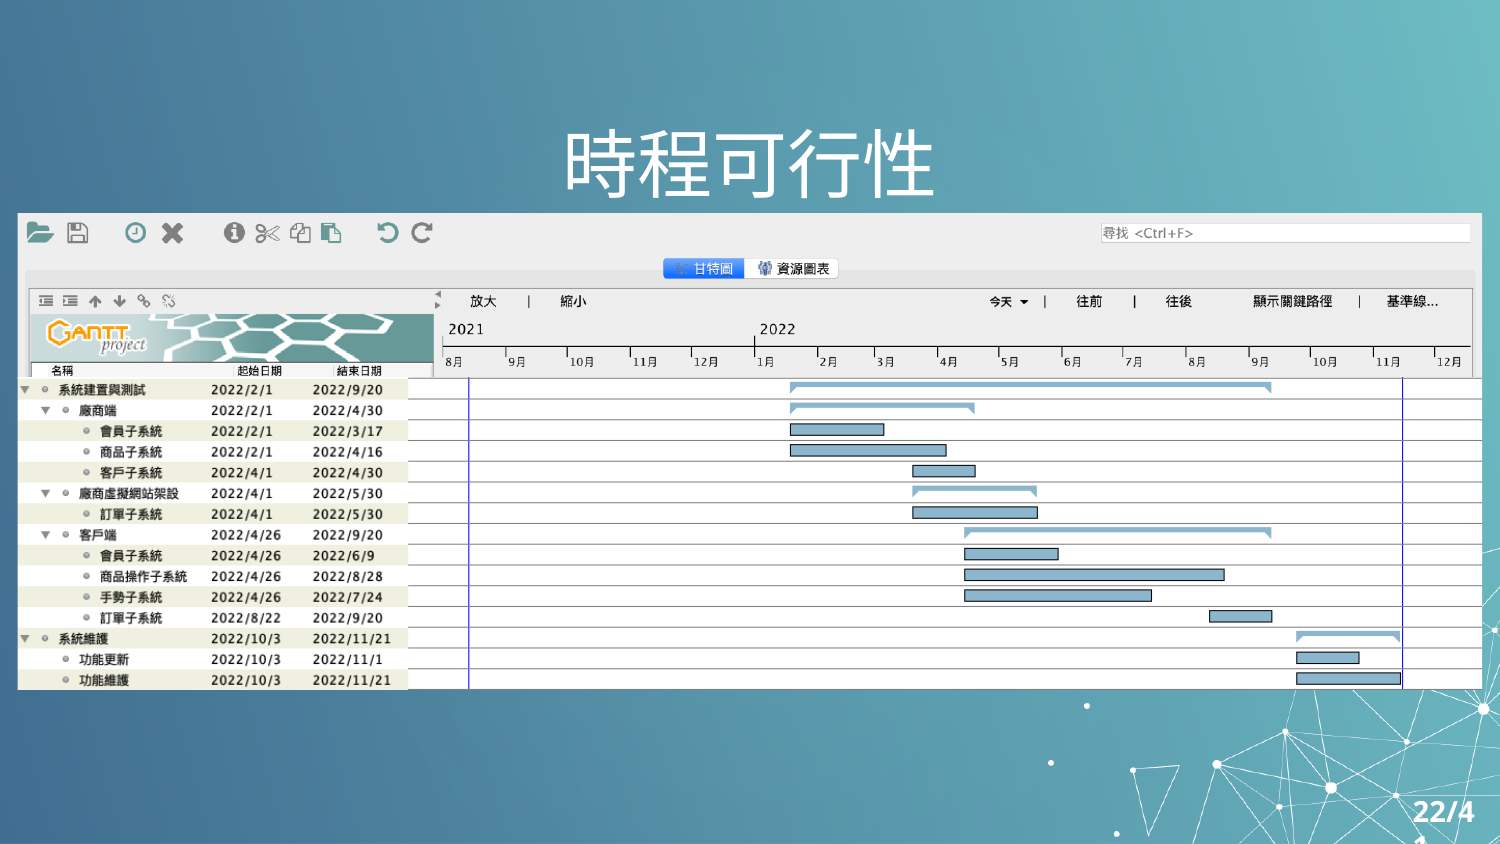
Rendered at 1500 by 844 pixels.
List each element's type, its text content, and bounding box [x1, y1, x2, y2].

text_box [17, 212, 1483, 690]
title 時程可行性 [322, 57, 1178, 211]
picture [0, 0, 1500, 844]
text_box 22/41 [1397, 778, 1500, 844]
